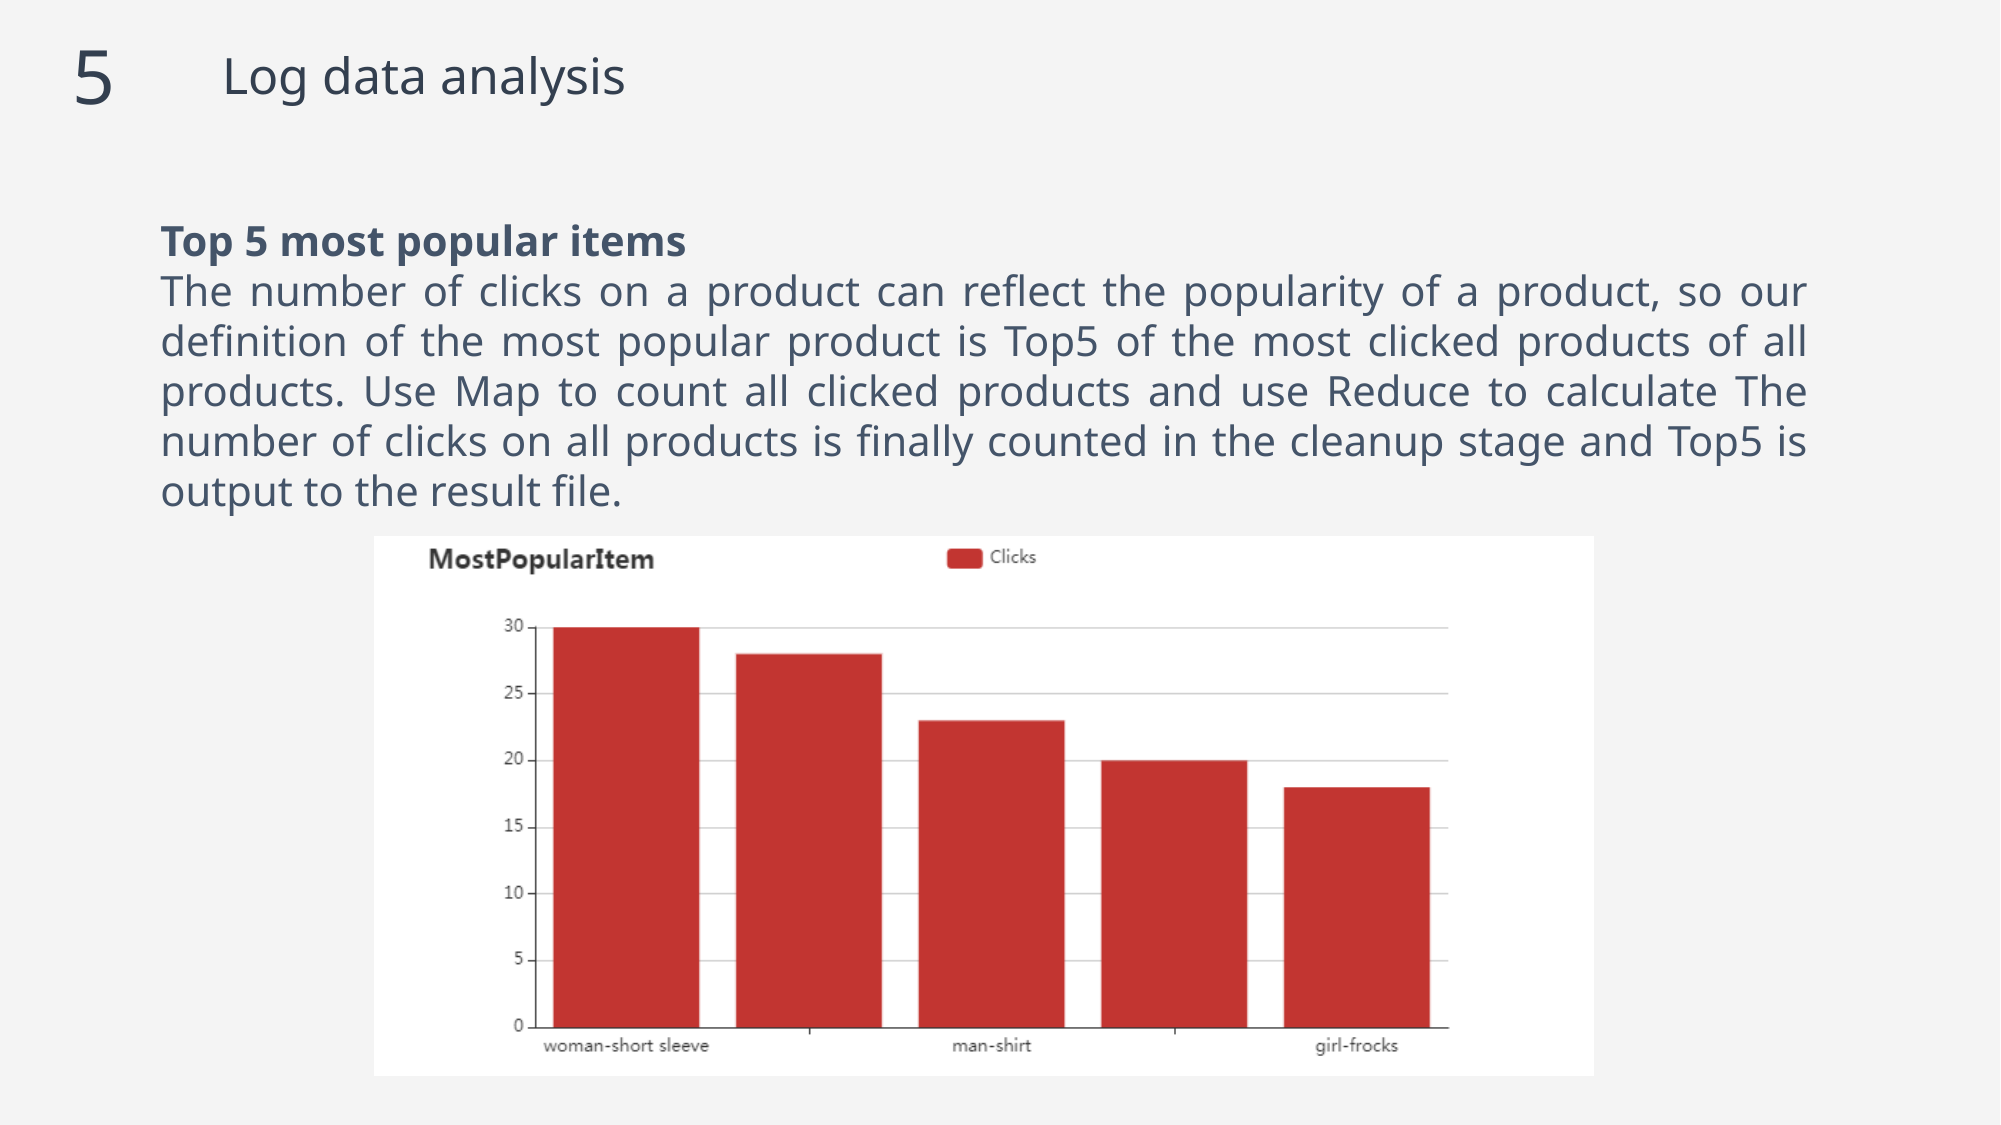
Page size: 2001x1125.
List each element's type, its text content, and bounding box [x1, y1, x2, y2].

text_box Log data analysis [158, 36, 691, 172]
picture [0, 0, 2001, 1125]
text_box 5 [42, 29, 146, 120]
text_box Top 5 most popular items The number of clicks on a product can reflect the popularity of a product, so our definition of the most popular product is Top5 of the most clicked products of all products. Use Map to count all clicked products and use Reduce to calculate The number of clicks on all products is finally counted in the cleanup stage and Top5 is output to the result file. [145, 207, 1823, 522]
